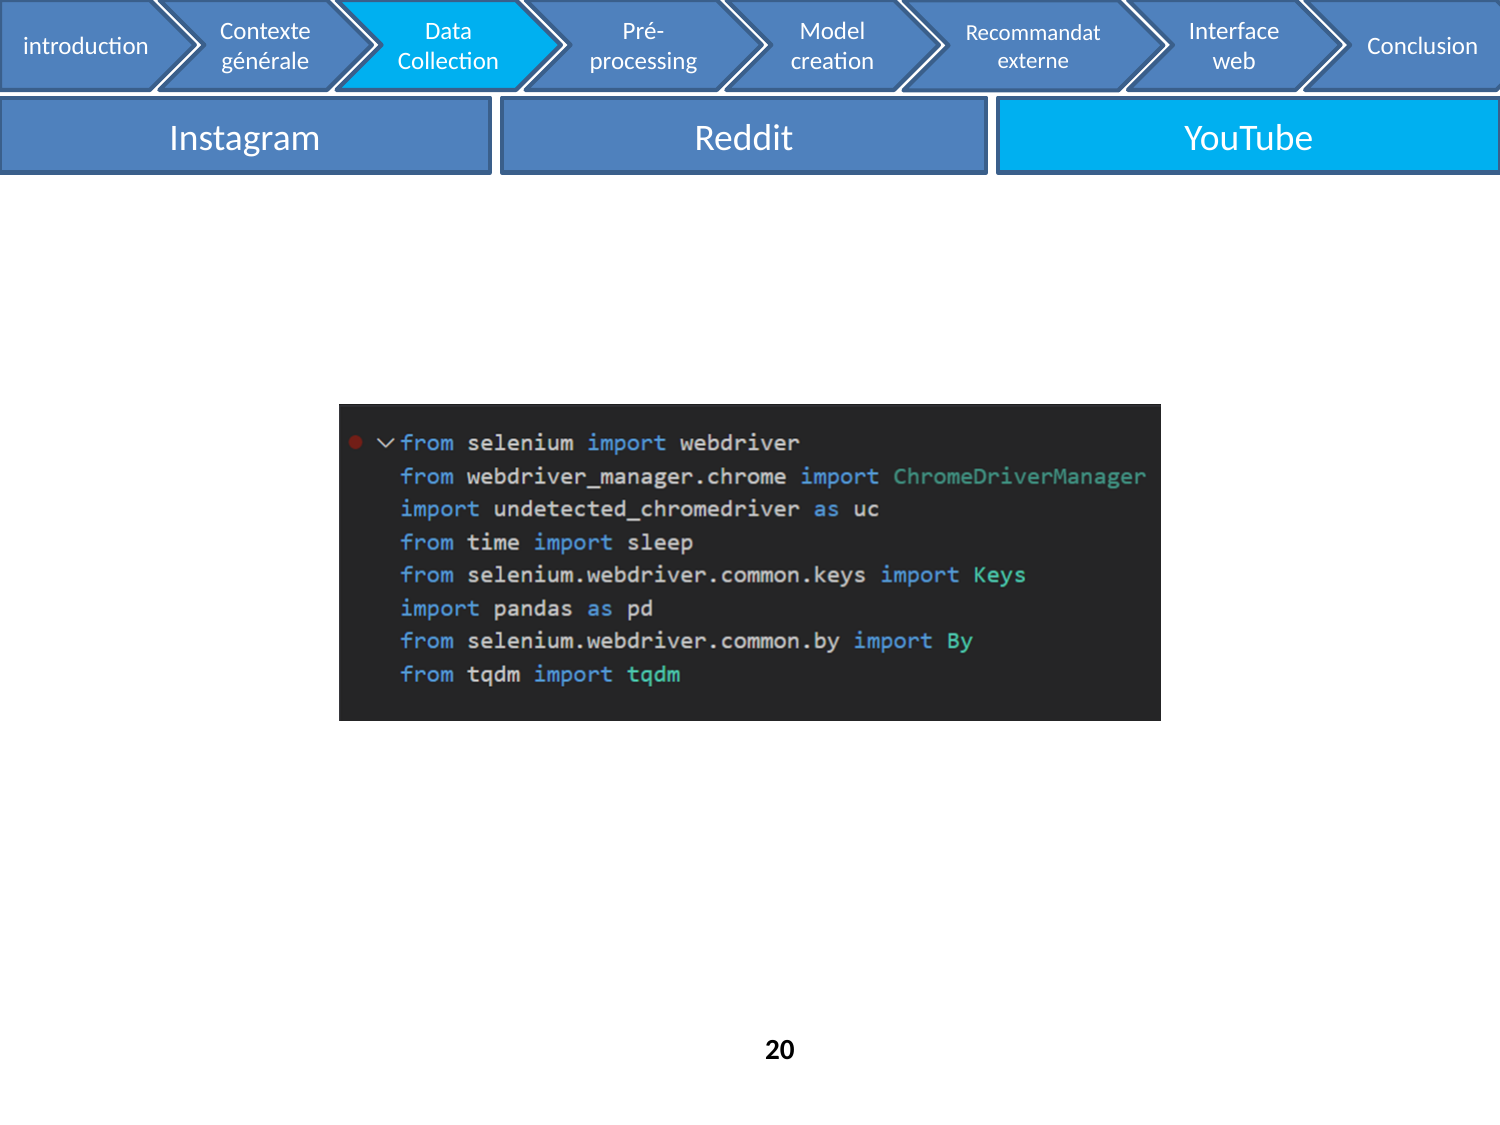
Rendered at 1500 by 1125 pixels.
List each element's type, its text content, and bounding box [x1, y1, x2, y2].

text_box Data Collection [334, 0, 564, 93]
text_box 20 [749, 1023, 833, 1074]
text_box Reddit [500, 96, 988, 175]
text_box YouTube [996, 96, 1500, 175]
text_box Interface web [1126, 0, 1343, 93]
text_box Contexte générale [157, 0, 375, 93]
text_box Pré-processing [523, 0, 764, 93]
text_box Recommandat externe [901, 0, 1166, 93]
picture [339, 404, 1161, 721]
text_box Model creation [724, 0, 942, 93]
text_box Instagram [0, 96, 492, 175]
text_box introduction [0, 0, 197, 93]
text_box Conclusion [1303, 0, 1500, 93]
